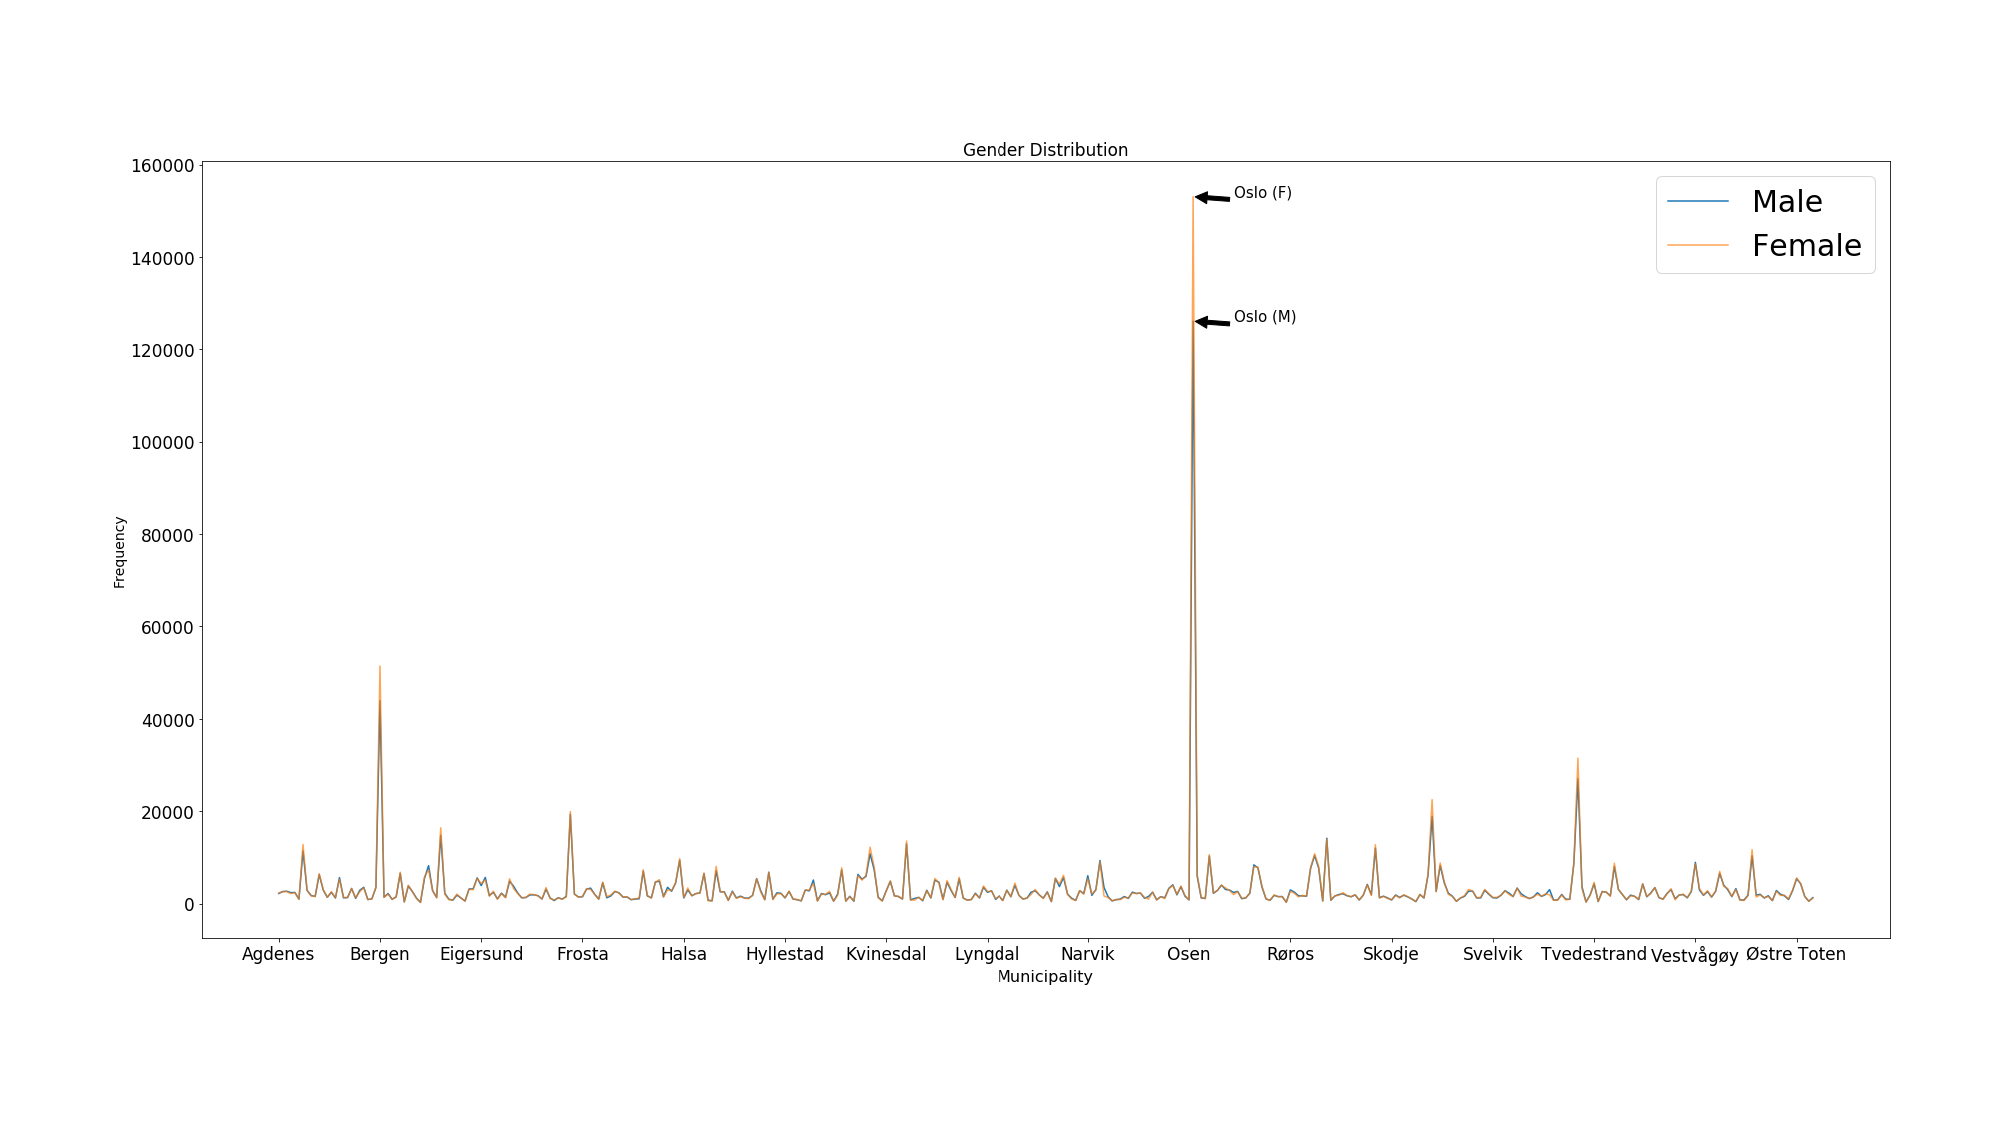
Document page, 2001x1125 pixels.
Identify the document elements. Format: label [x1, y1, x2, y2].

picture [105, 135, 1895, 990]
